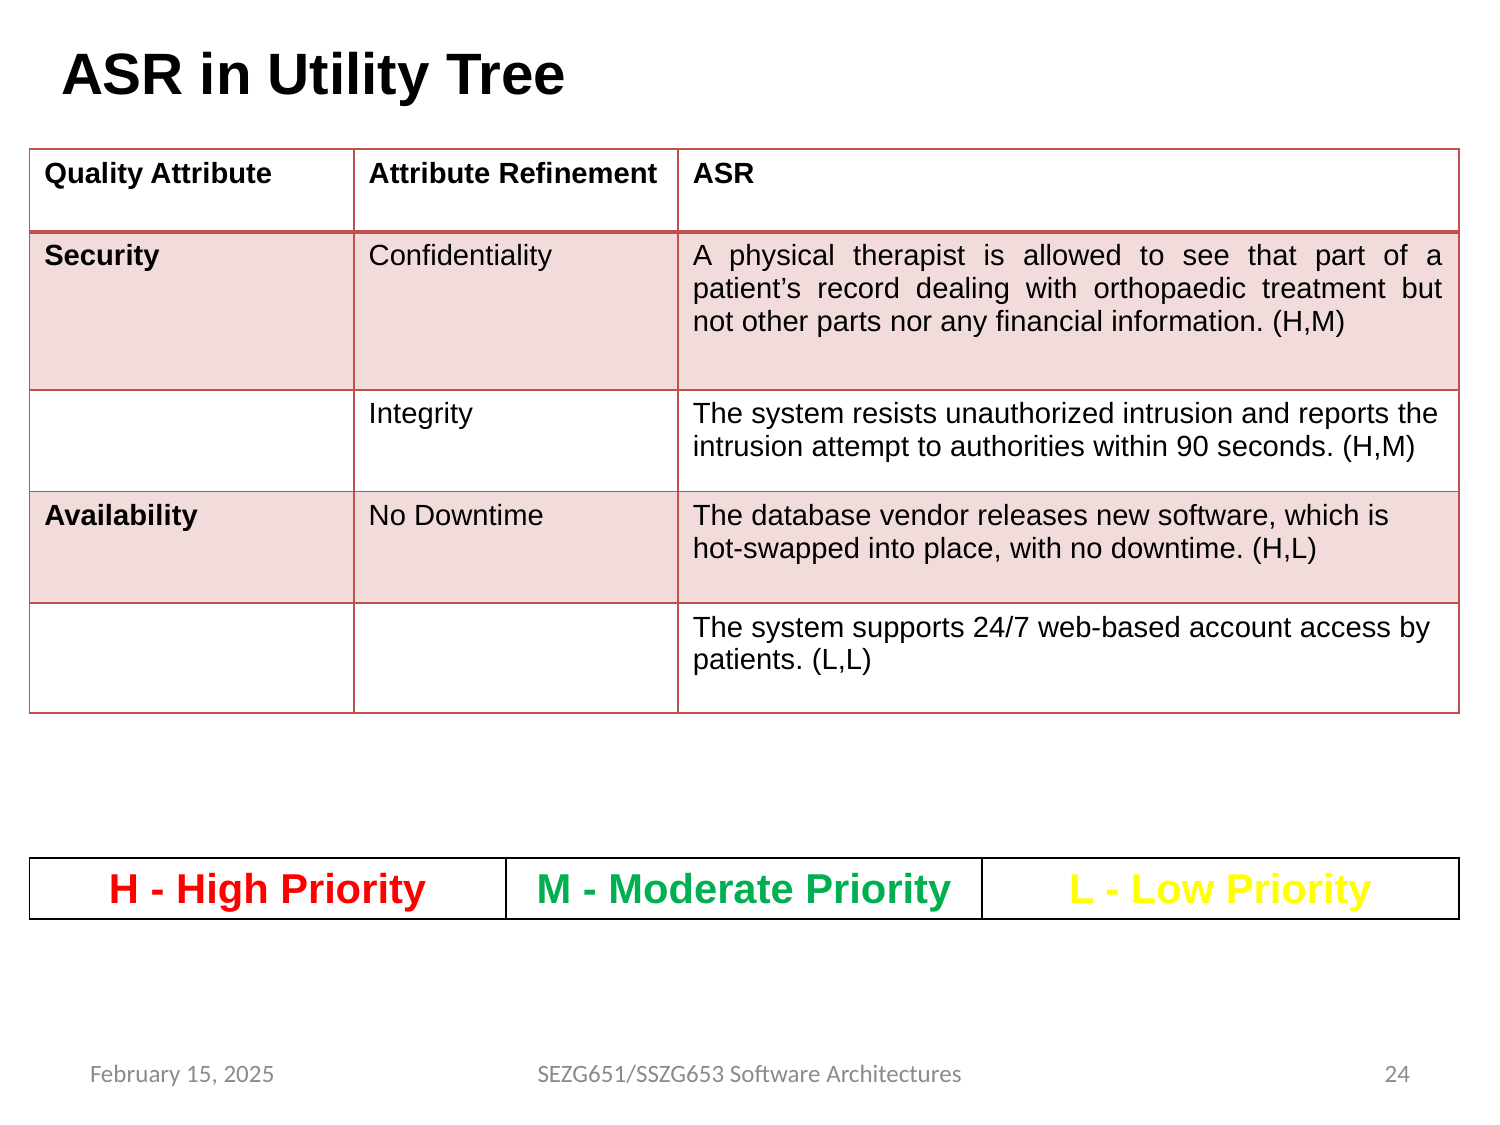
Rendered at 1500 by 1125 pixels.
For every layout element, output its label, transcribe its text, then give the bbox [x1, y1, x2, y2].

table_header Quality Attribute [30, 150, 353, 230]
table_cell Confidentiality [355, 234, 677, 389]
table_cell Security [30, 234, 353, 389]
table_header H - High Priority [30, 859, 505, 918]
table_cell [355, 604, 677, 712]
table_cell A physical therapist is allowed to see that part of a patient’s record dealing with orthopaedic treatment but not other parts nor any financial information. (H,M) [679, 234, 1458, 389]
table_header L - Low Priority [983, 859, 1458, 918]
table_cell The system supports 24/7 web-based account access by patients. (L,L) [679, 604, 1458, 712]
table_cell [30, 391, 353, 491]
footer SEZG651/SSZG653 Software Architectures [512, 1042, 988, 1103]
table_cell No Downtime [355, 492, 677, 602]
table_cell The database vendor releases new software, which is hot-swapped into place, with no downtime. (H,L) [679, 492, 1458, 602]
table_header M - Moderate Priority [507, 859, 981, 918]
table_cell The system resists unauthorized intrusion and reports the intrusion attempt to authorities within 90 seconds. (H,M) [679, 391, 1458, 491]
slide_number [75, 1042, 425, 1103]
table_cell [30, 604, 353, 712]
table_header Attribute Refinement [355, 150, 677, 230]
table_cell Integrity [355, 391, 677, 491]
table_header ASR [679, 150, 1458, 230]
text_box ASR in Utility Tree [39, 23, 588, 119]
slide_number 24 [1074, 1042, 1425, 1103]
table_cell Availability [30, 492, 353, 602]
